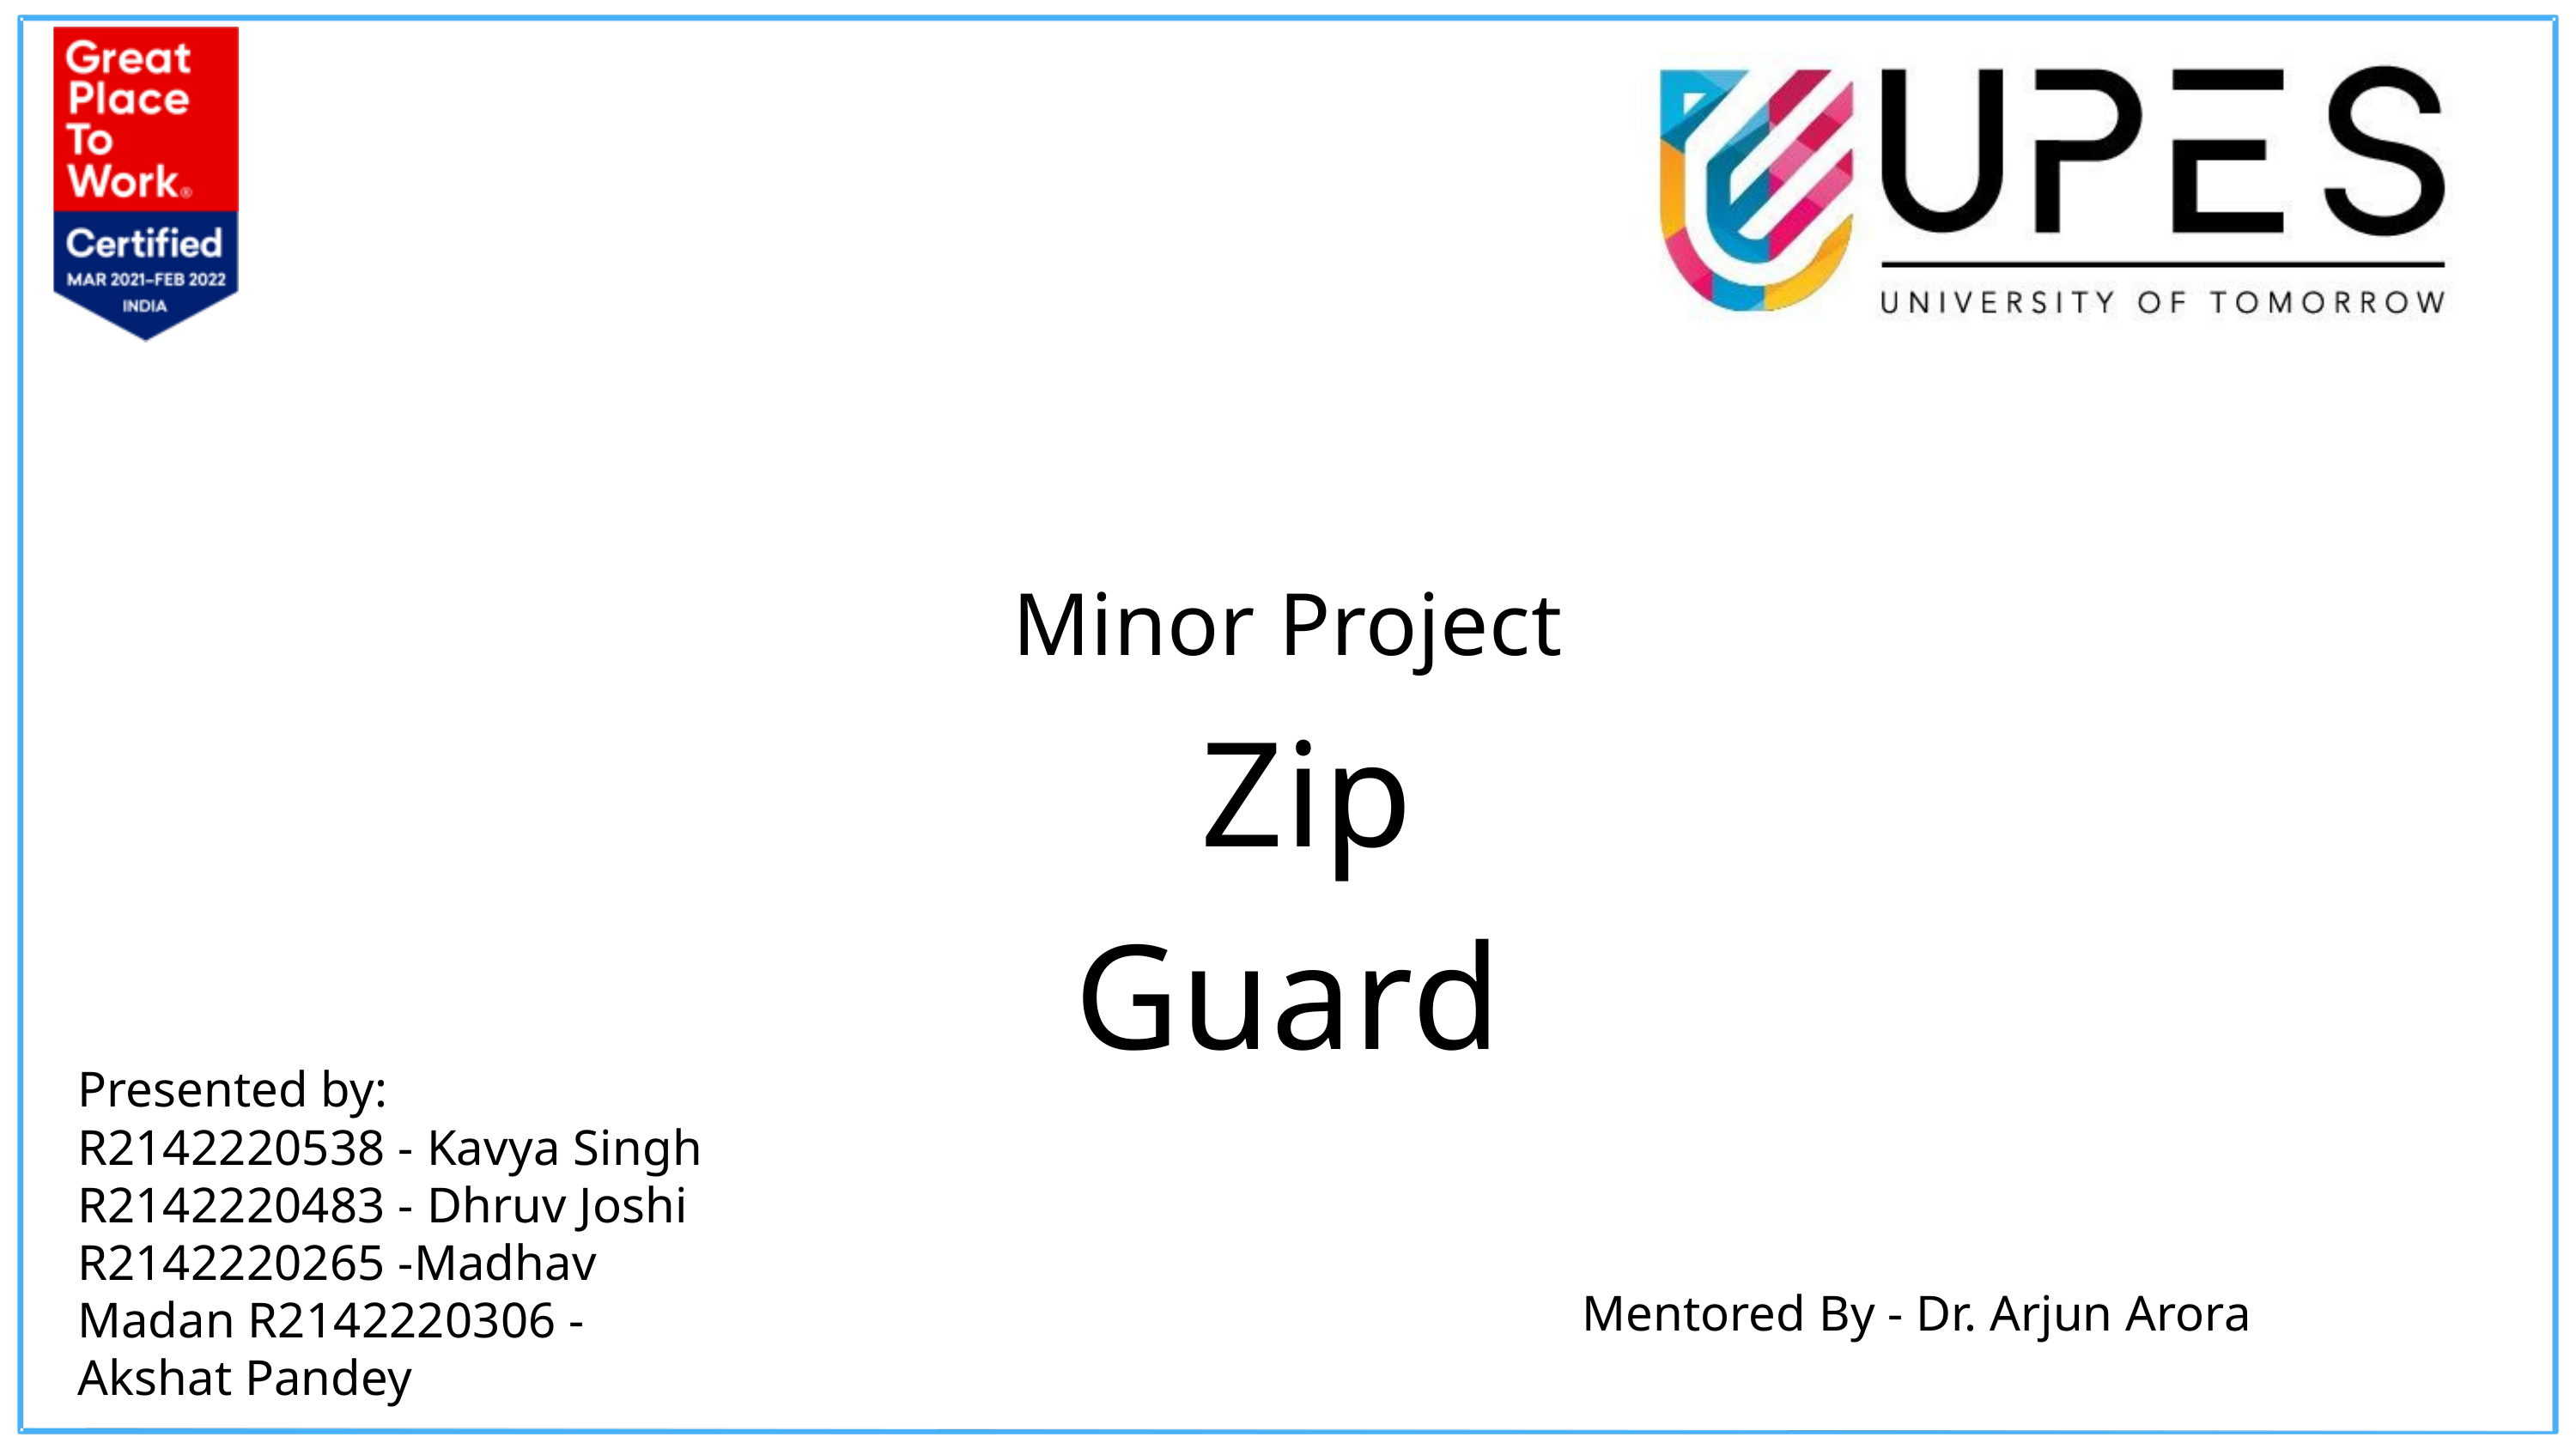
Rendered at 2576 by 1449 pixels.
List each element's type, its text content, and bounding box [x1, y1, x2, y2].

text_box Mentored By - Dr. Arjun Arora [1582, 1273, 2458, 1342]
text_box Presented by: R2142220538 - Kavya Singh R2142220483 - Dhruv Joshi R2142220265 -Madhav Madan R2142220306 - Akshat Pandey [77, 1058, 710, 1406]
text_box [17, 15, 2559, 1434]
text_box Minor Project Zip Guard [976, 552, 1599, 1199]
text_box [1580, 27, 2546, 338]
text_box [53, 27, 240, 343]
